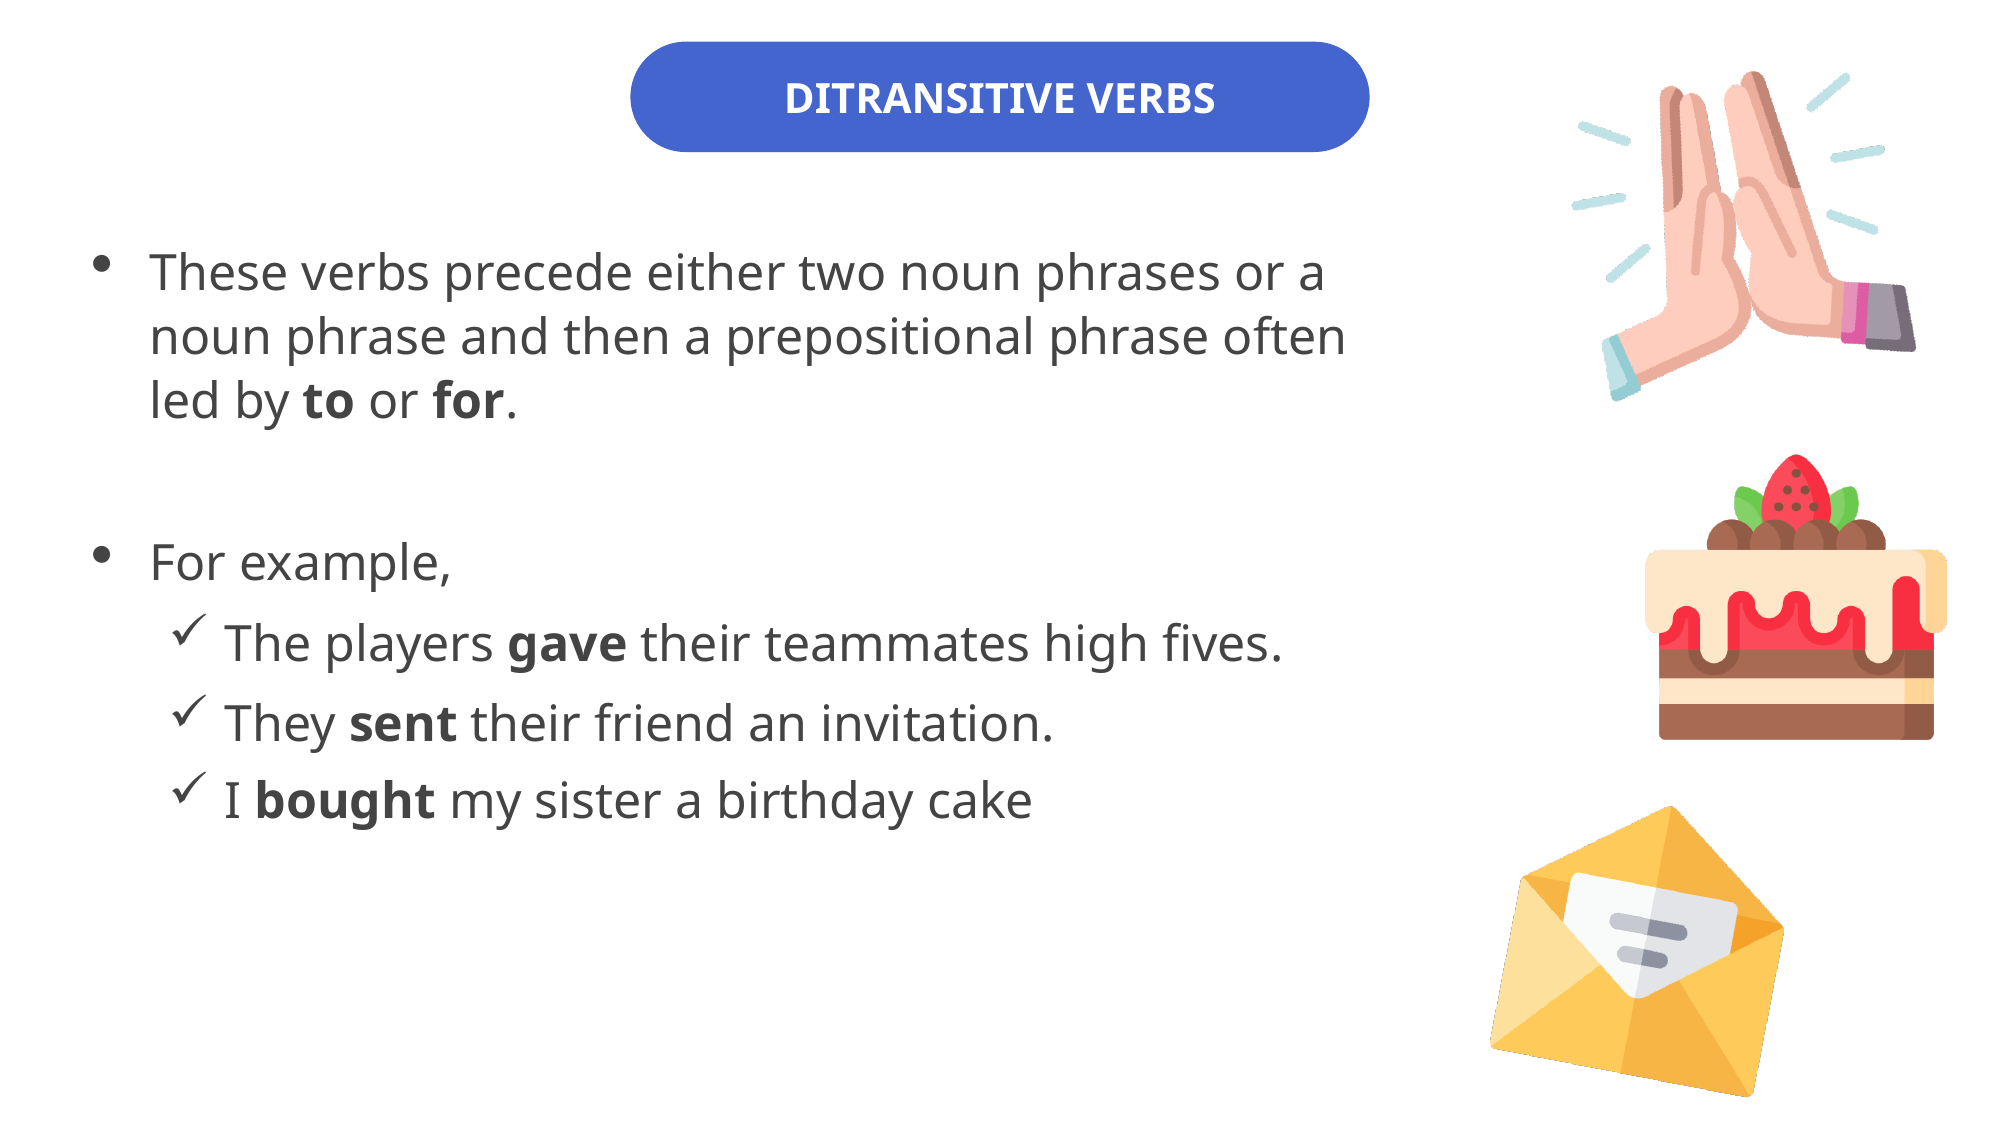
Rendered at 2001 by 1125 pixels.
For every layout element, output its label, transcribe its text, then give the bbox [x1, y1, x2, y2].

picture [1553, 43, 1922, 414]
picture [1488, 781, 1804, 1098]
text_box DITRANSITIVE VERBS [629, 40, 1371, 154]
picture [1645, 446, 1947, 748]
text_box These verbs precede either two noun phrases or a noun phrase and then a prepositional phrase often led by to or for. For example, The players gave their teammates high fives. They sent their friend an invitation. I bought my sister a birthday cake [78, 228, 1409, 836]
